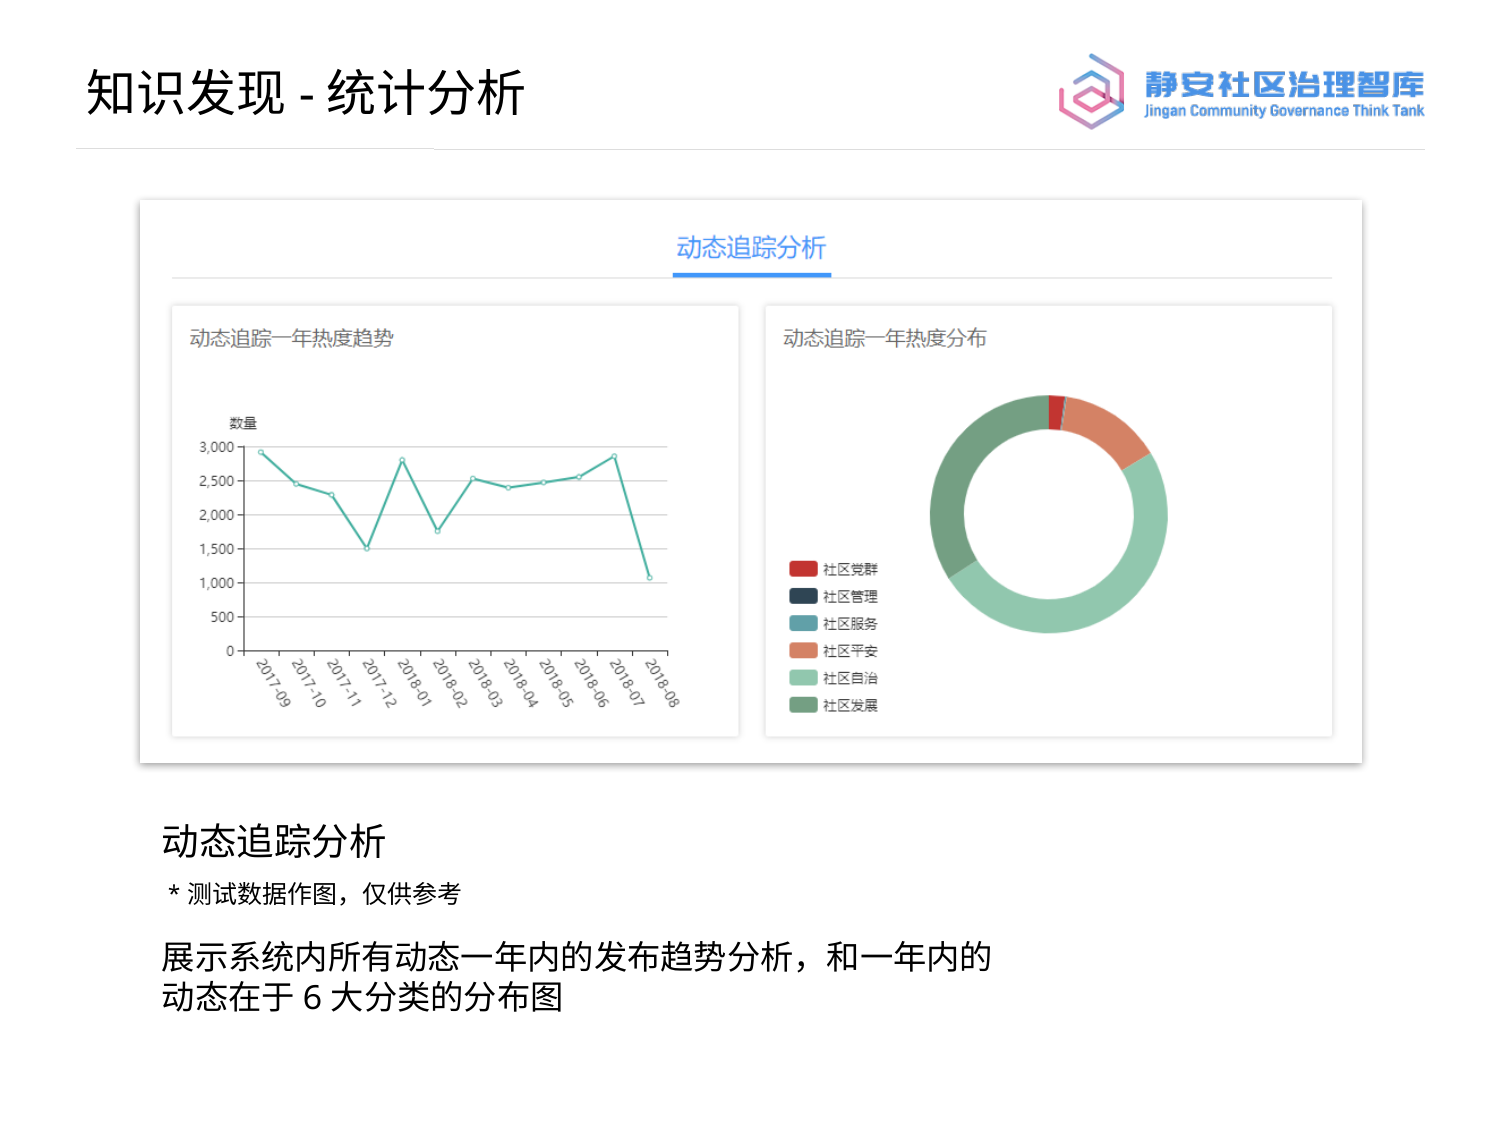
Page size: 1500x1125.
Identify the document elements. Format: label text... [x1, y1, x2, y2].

text_box 动态追踪分析 [154, 810, 430, 870]
picture [154, 213, 1348, 749]
picture [1353, 53, 1425, 130]
text_box 展示系统内所有动态一年内的发布趋势分析，和一年内的动态在于6大分类的分布图 [154, 928, 1029, 1024]
title 知识发现-统计分析 [86, 0, 1353, 187]
text_box *测试数据作图，仅供参考 [151, 870, 478, 916]
